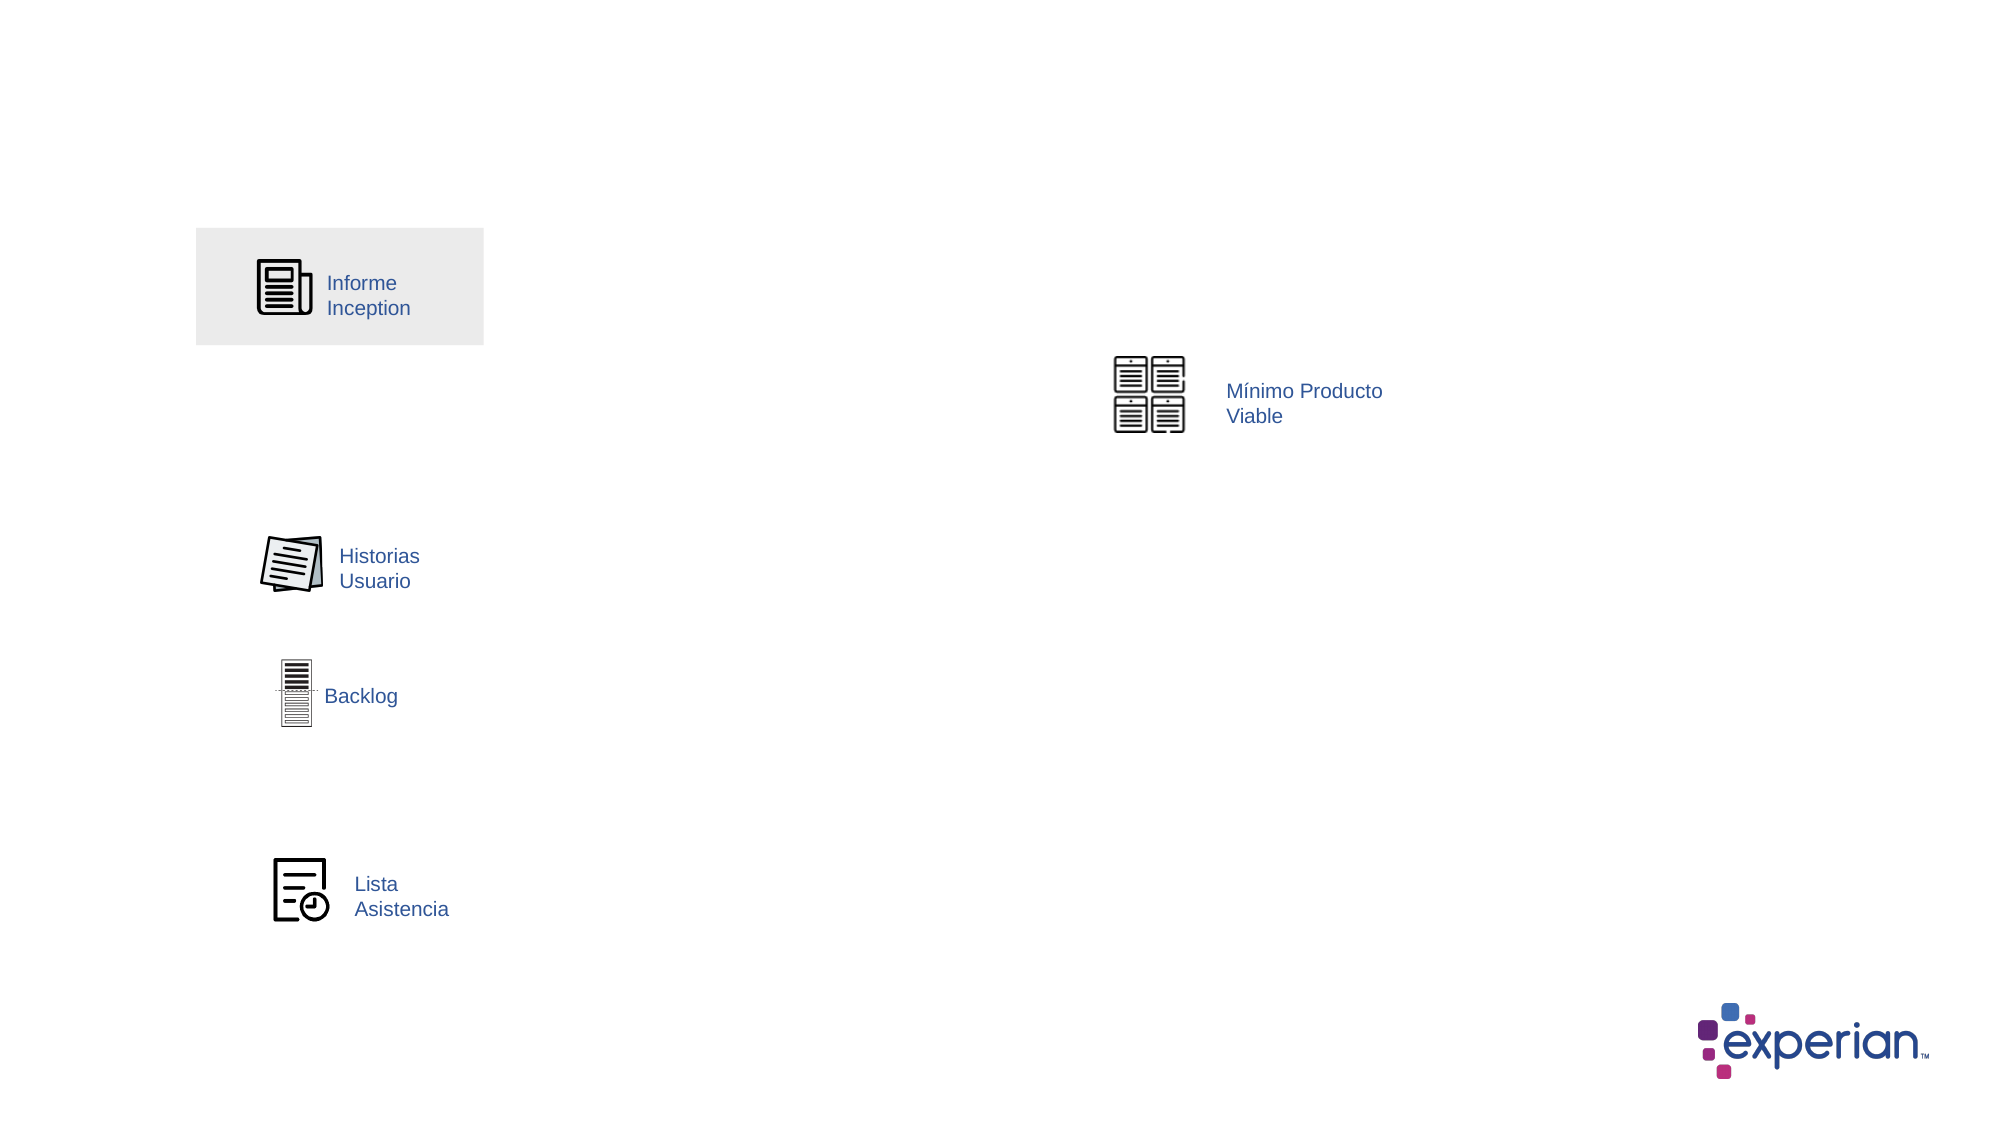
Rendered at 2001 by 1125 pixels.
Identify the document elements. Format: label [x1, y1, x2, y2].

text_box [256, 259, 441, 328]
picture [1698, 1003, 1929, 1079]
text_box [195, 227, 485, 346]
text_box [260, 532, 441, 602]
text_box [260, 656, 426, 730]
text_box [1111, 356, 1408, 437]
text_box [266, 856, 469, 929]
